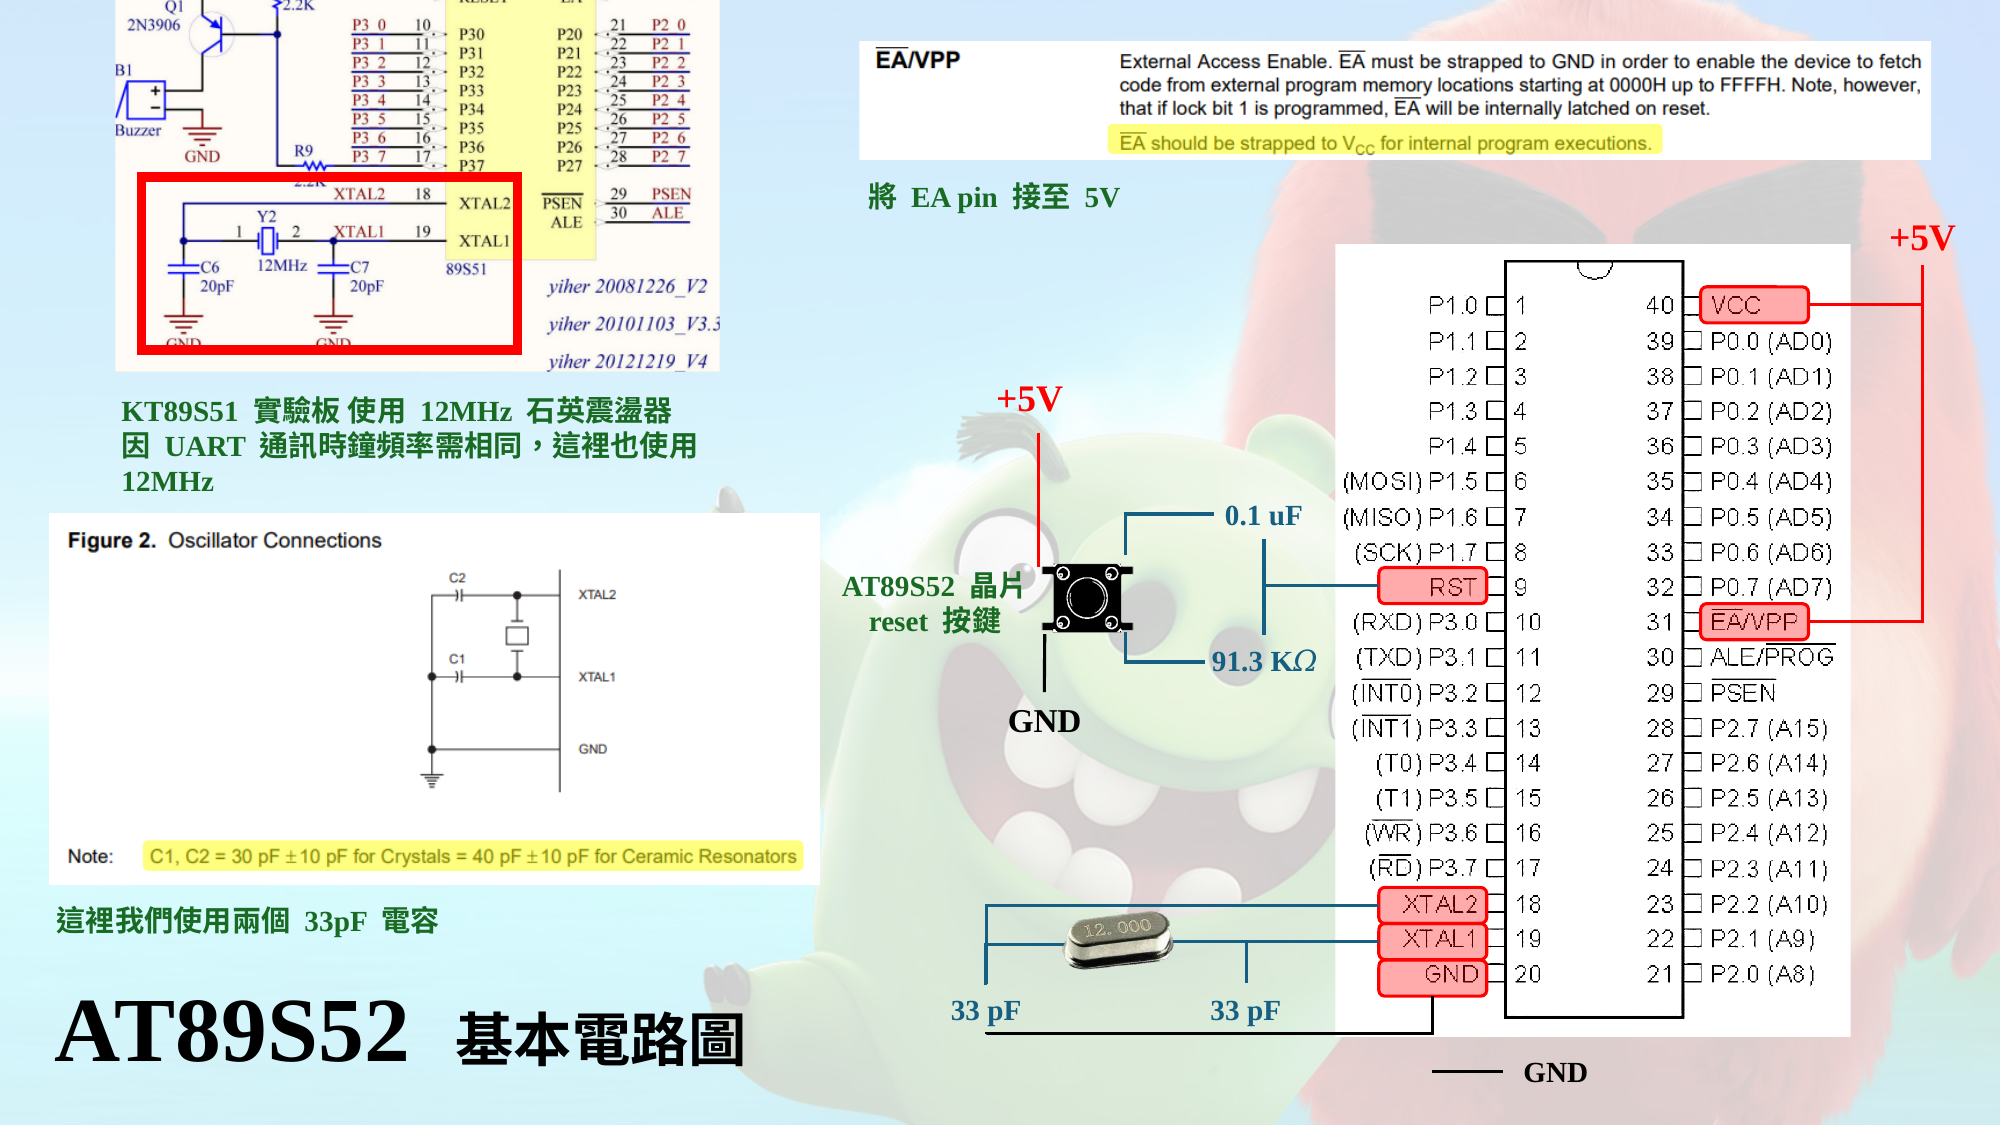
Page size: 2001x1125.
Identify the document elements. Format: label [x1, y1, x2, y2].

text_box [904, 205, 1979, 1098]
text_box [106, 0, 820, 472]
text_box [41, 513, 820, 947]
picture [0, 0, 2000, 1125]
text_box [858, 40, 1932, 161]
